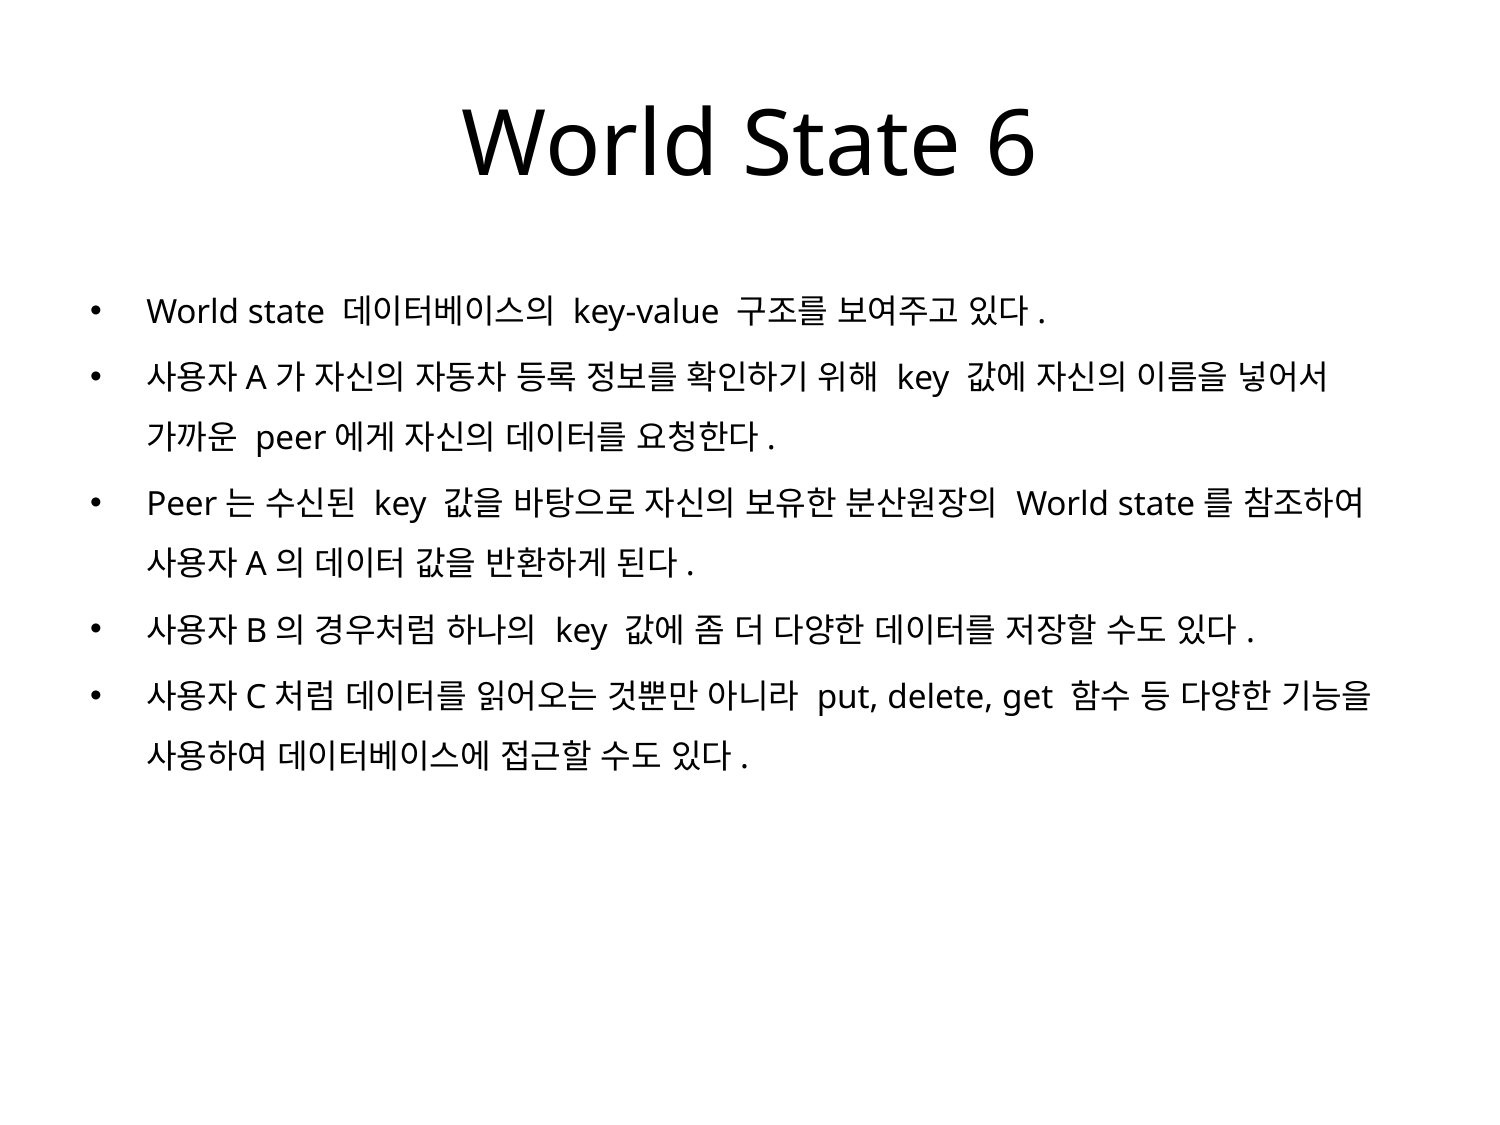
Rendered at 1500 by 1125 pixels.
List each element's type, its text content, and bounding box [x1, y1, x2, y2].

title World State 6 [75, 45, 1425, 233]
list World state 데이터베이스의 key-value 구조를 보여주고 있다. 사용자A가 자신의 자동차 등록 정보를 확인하기 위해 key 값에 자신의 이름을 넣어서 가까운 peer에게 자신의 데이터를 요청한다. Peer는 수신된 key 값을 바탕으로 자신의 보유한 분산원장의 World state를 참조하여 사용자A의 데이터 값을 반환하게 된다. 사용자B의 경우처럼 하나의 key 값에 좀 더 다양한 데이터를 저장할 수도 있다. 사용자C처럼 데이터를 읽어오는 것뿐만 아니라 put, delete, get 함수 등 다양한 기능을 사용하여 데이터베이스에 접근할 수도 있다. [75, 262, 1425, 1005]
